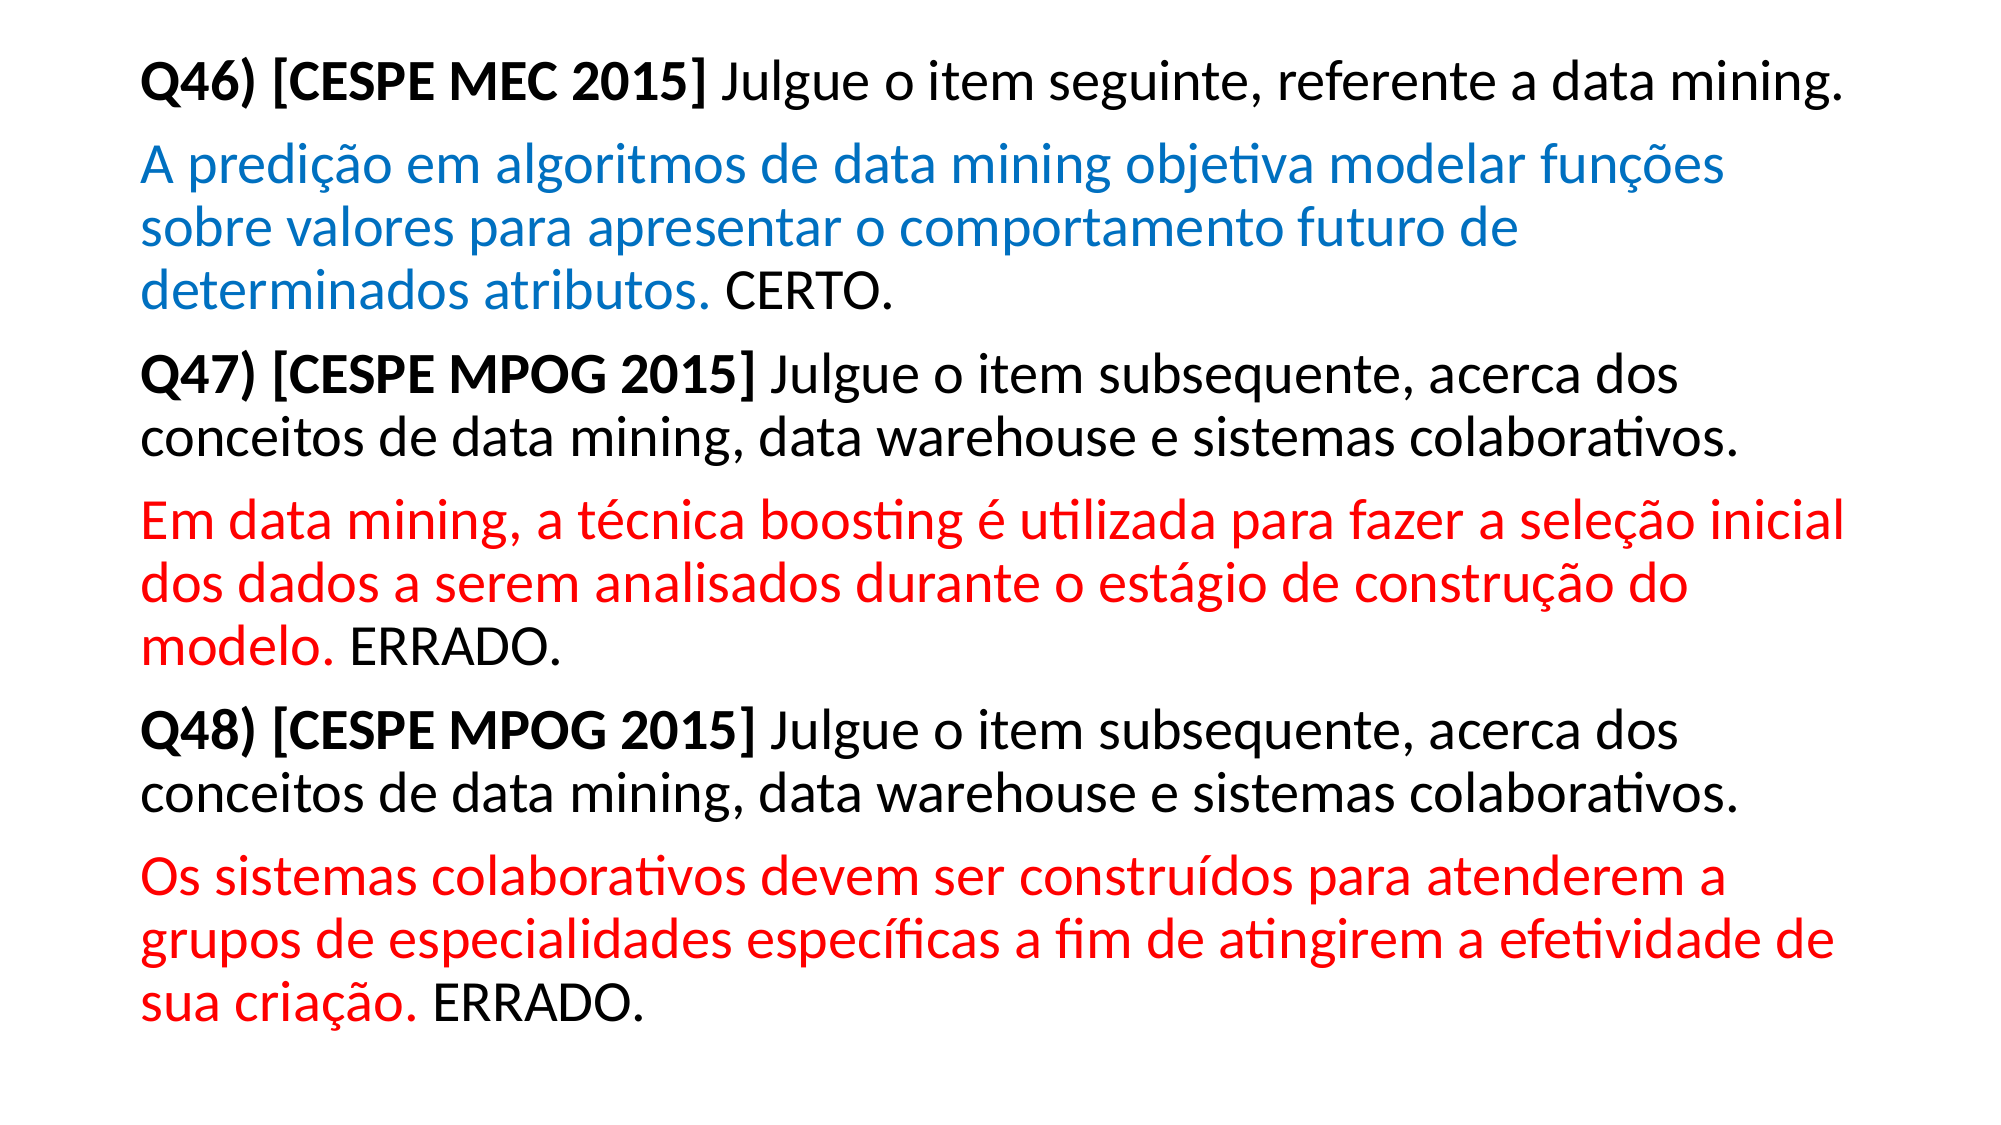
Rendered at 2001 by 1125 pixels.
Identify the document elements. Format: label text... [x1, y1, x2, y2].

list Q46) [CESPE MEC 2015] Julgue o item seguinte, referente a data mining. A predição em algoritmos de data mining objetiva modelar funções sobre valores para apresentar o comportamento futuro de determinados atributos. CERTO. Q47) [CESPE MPOG 2015] Julgue o item subsequente, acerca dos conceitos de data mining, data warehouse e sistemas colaborativos. Em data mining, a técnica boosting é utilizada para fazer a seleção inicial dos dados a serem analisados durante o estágio de construção do modelo. ERRADO. Q48) [CESPE MPOG 2015] Julgue o item subsequente, acerca dos conceitos de data mining, data warehouse e sistemas colaborativos. Os sistemas colaborativos devem ser construídos para atenderem a grupos de especialidades específicas a fim de atingirem a efetividade de sua criação. ERRADO. [125, 42, 1875, 1117]
